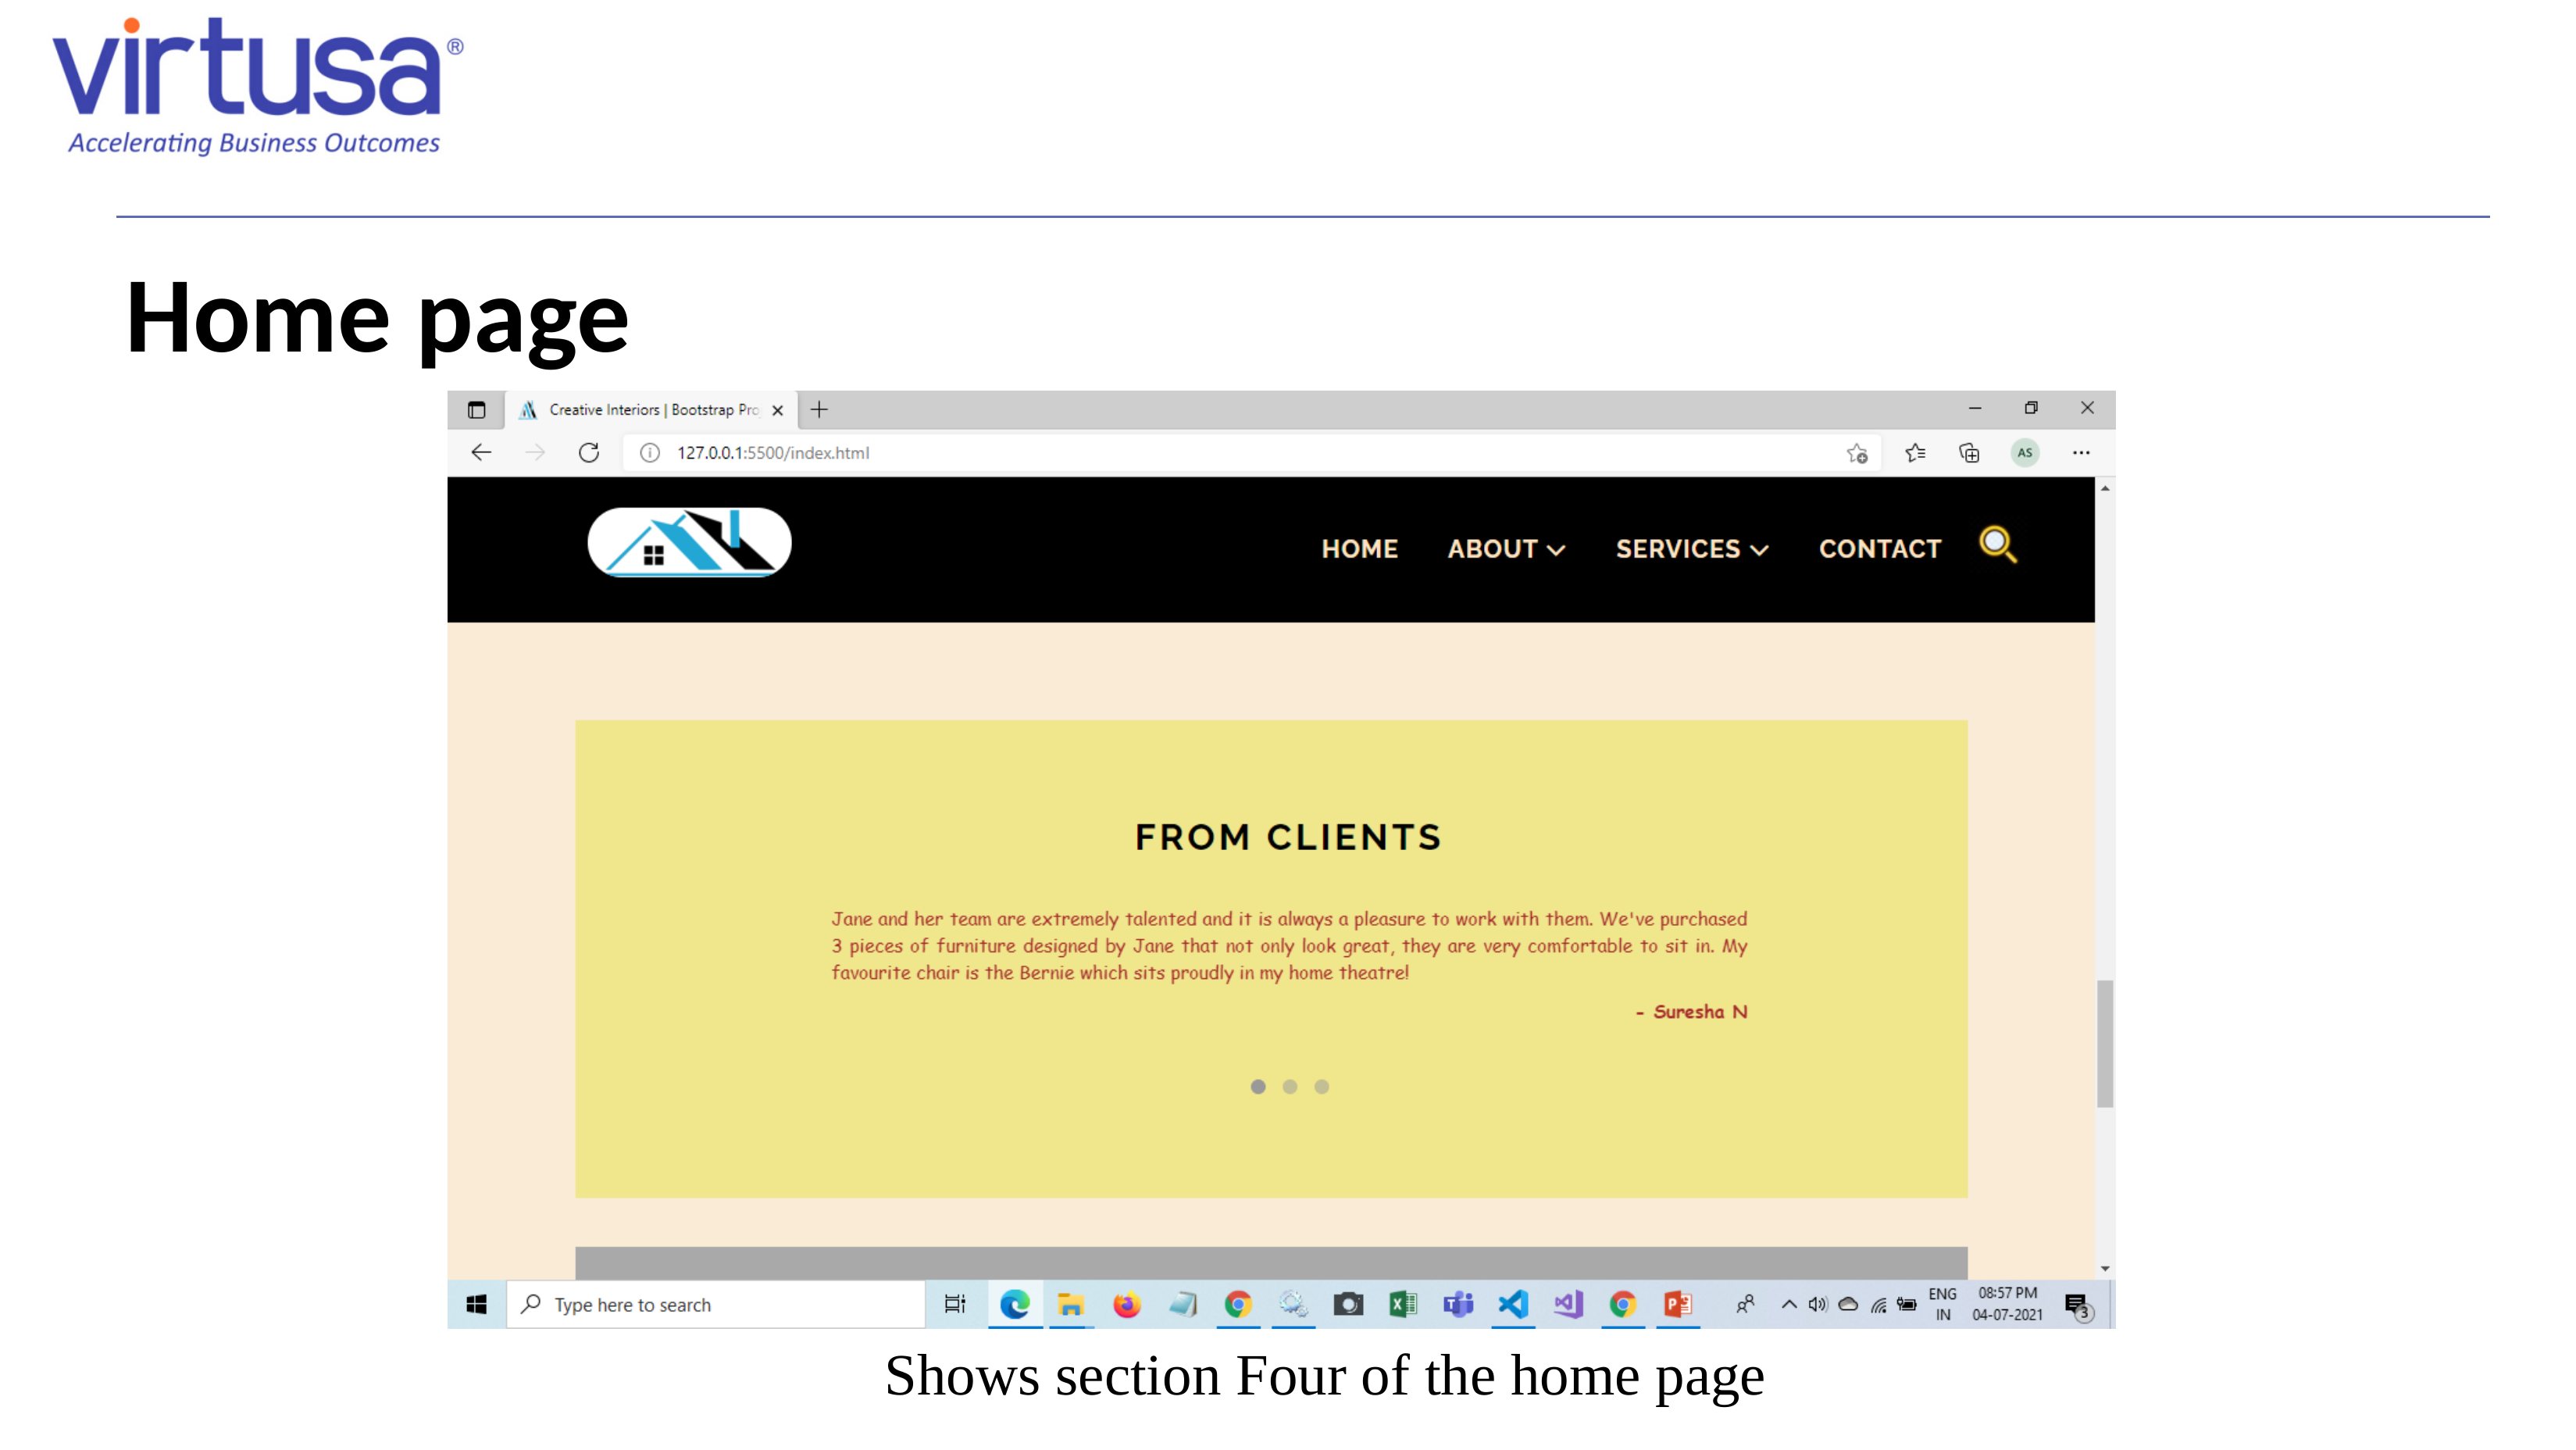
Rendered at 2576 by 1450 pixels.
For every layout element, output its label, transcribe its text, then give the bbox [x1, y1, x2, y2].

picture [28, 0, 478, 197]
picture [448, 391, 2116, 1329]
text_box Shows section Four of the home page [872, 1334, 1779, 1412]
text_box Home page [113, 238, 683, 379]
